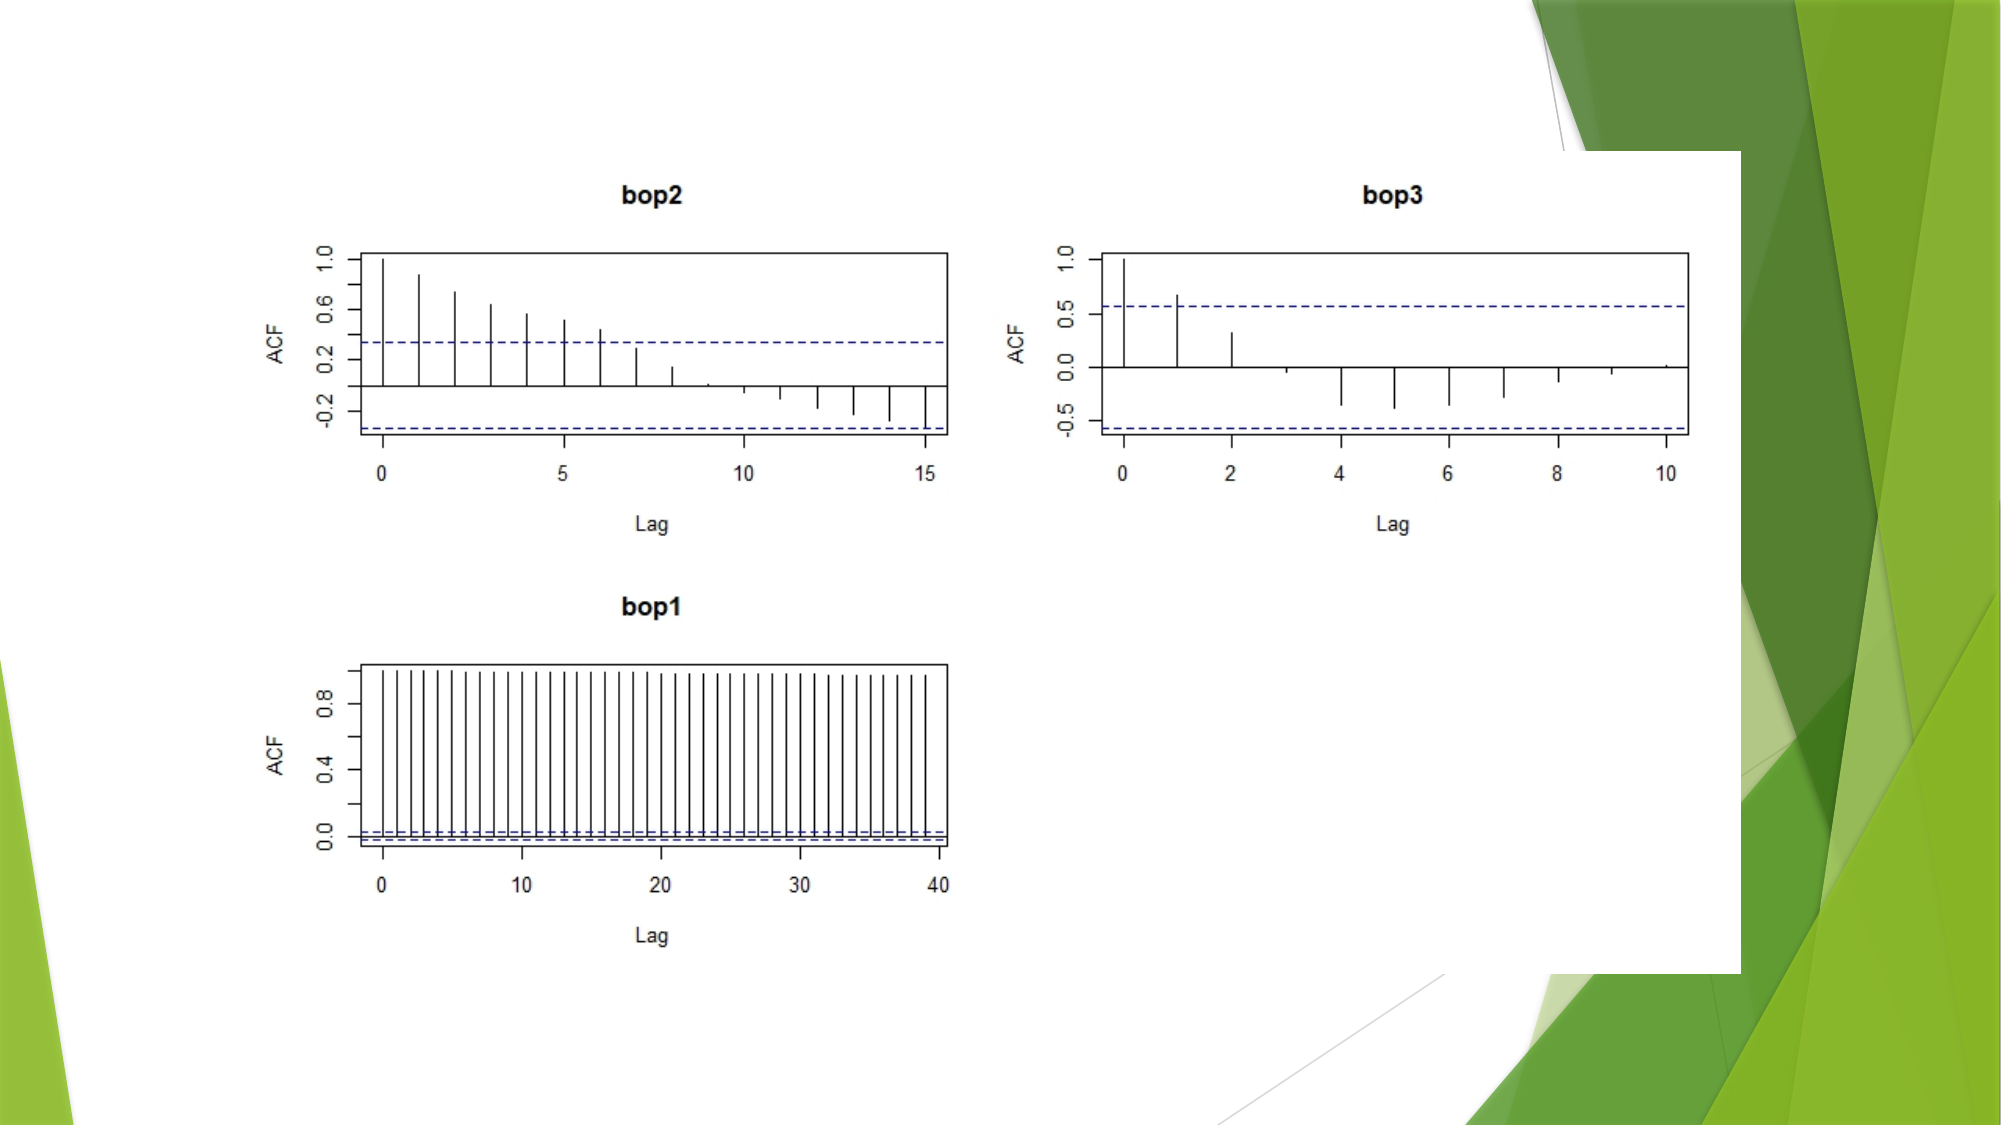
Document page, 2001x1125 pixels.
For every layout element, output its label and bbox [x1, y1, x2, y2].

picture [258, 151, 1742, 974]
